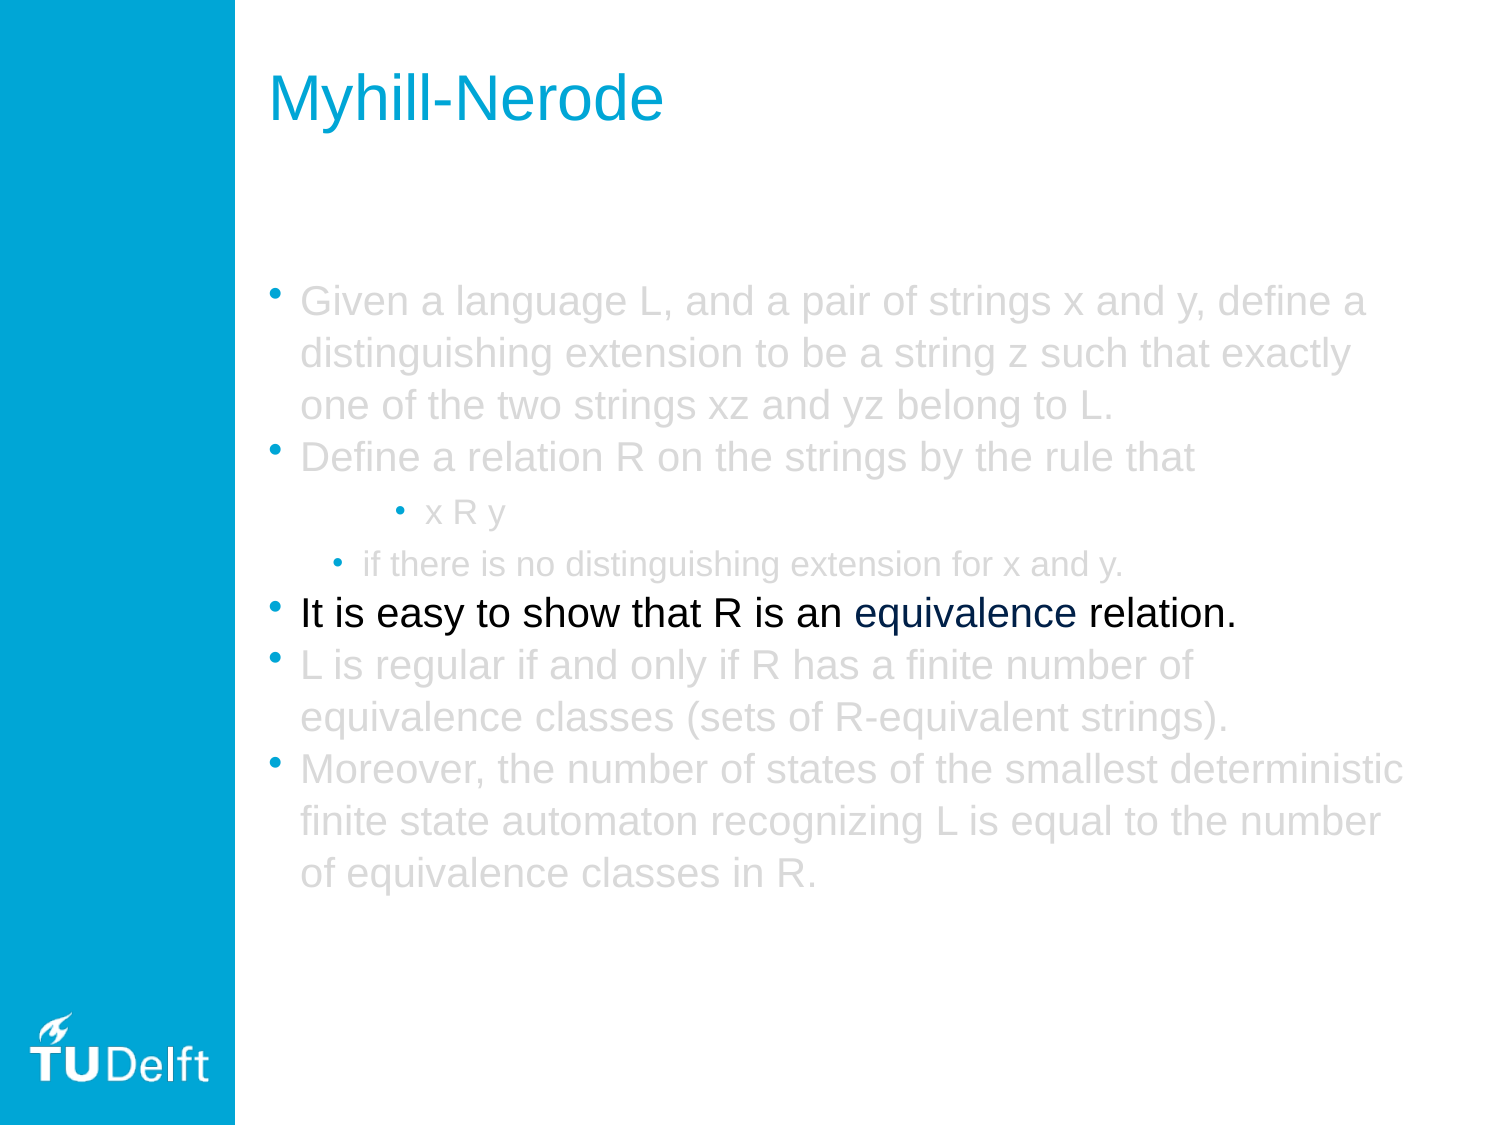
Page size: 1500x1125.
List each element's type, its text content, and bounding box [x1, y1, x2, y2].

title Myhill-Nerode [268, 55, 1423, 231]
list Given a language L, and a pair of strings x and y, define a distinguishing extension to be a string z such that exactly one of the two strings xz and yz belong to L. Define a relation R on the strings by the rule that x R y if there is no distinguishing extension for x and y. It is easy to show that R is an equivalence relation. L is regular if and only if R has a finite number of equivalence classes (sets of R-equivalent strings). Moreover, the number of states of the smallest deterministic finite state automaton recognizing L is equal to the number of equivalence classes in R. [268, 271, 1423, 1061]
